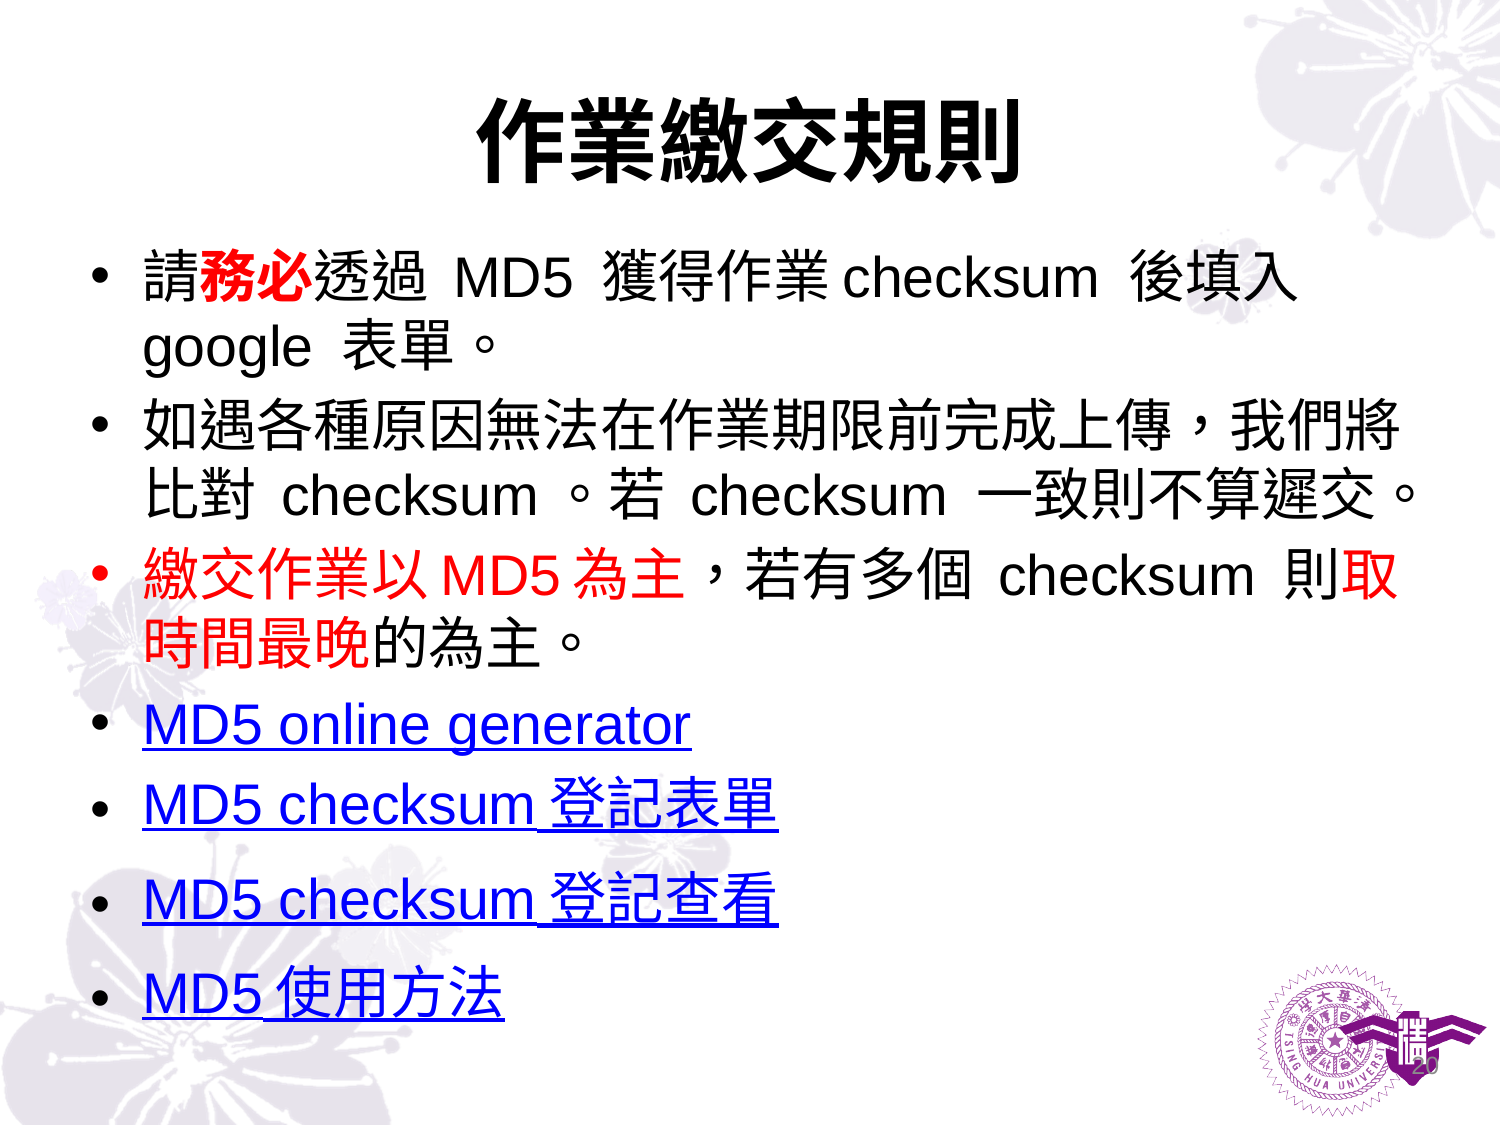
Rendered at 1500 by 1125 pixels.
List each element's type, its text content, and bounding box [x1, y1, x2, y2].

picture [0, 0, 1500, 1125]
slide_number 20 [1104, 1034, 1455, 1095]
list 請務必透過 MD5 獲得作業checksum 後填入 google 表單。 如遇各種原因無法在作業期限前完成上傳，我們將比對 checksum。若 checksum 一致則不算遲交。 繳交作業以MD5為主，若有多個 checksum 則取時間最晚的為主。 MD5 online generator MD5 checksum 登記表單 MD5 checksum 登記查看 MD5 使用方法 [75, 232, 1425, 1059]
title 作業繳交規則 [75, 45, 1425, 232]
